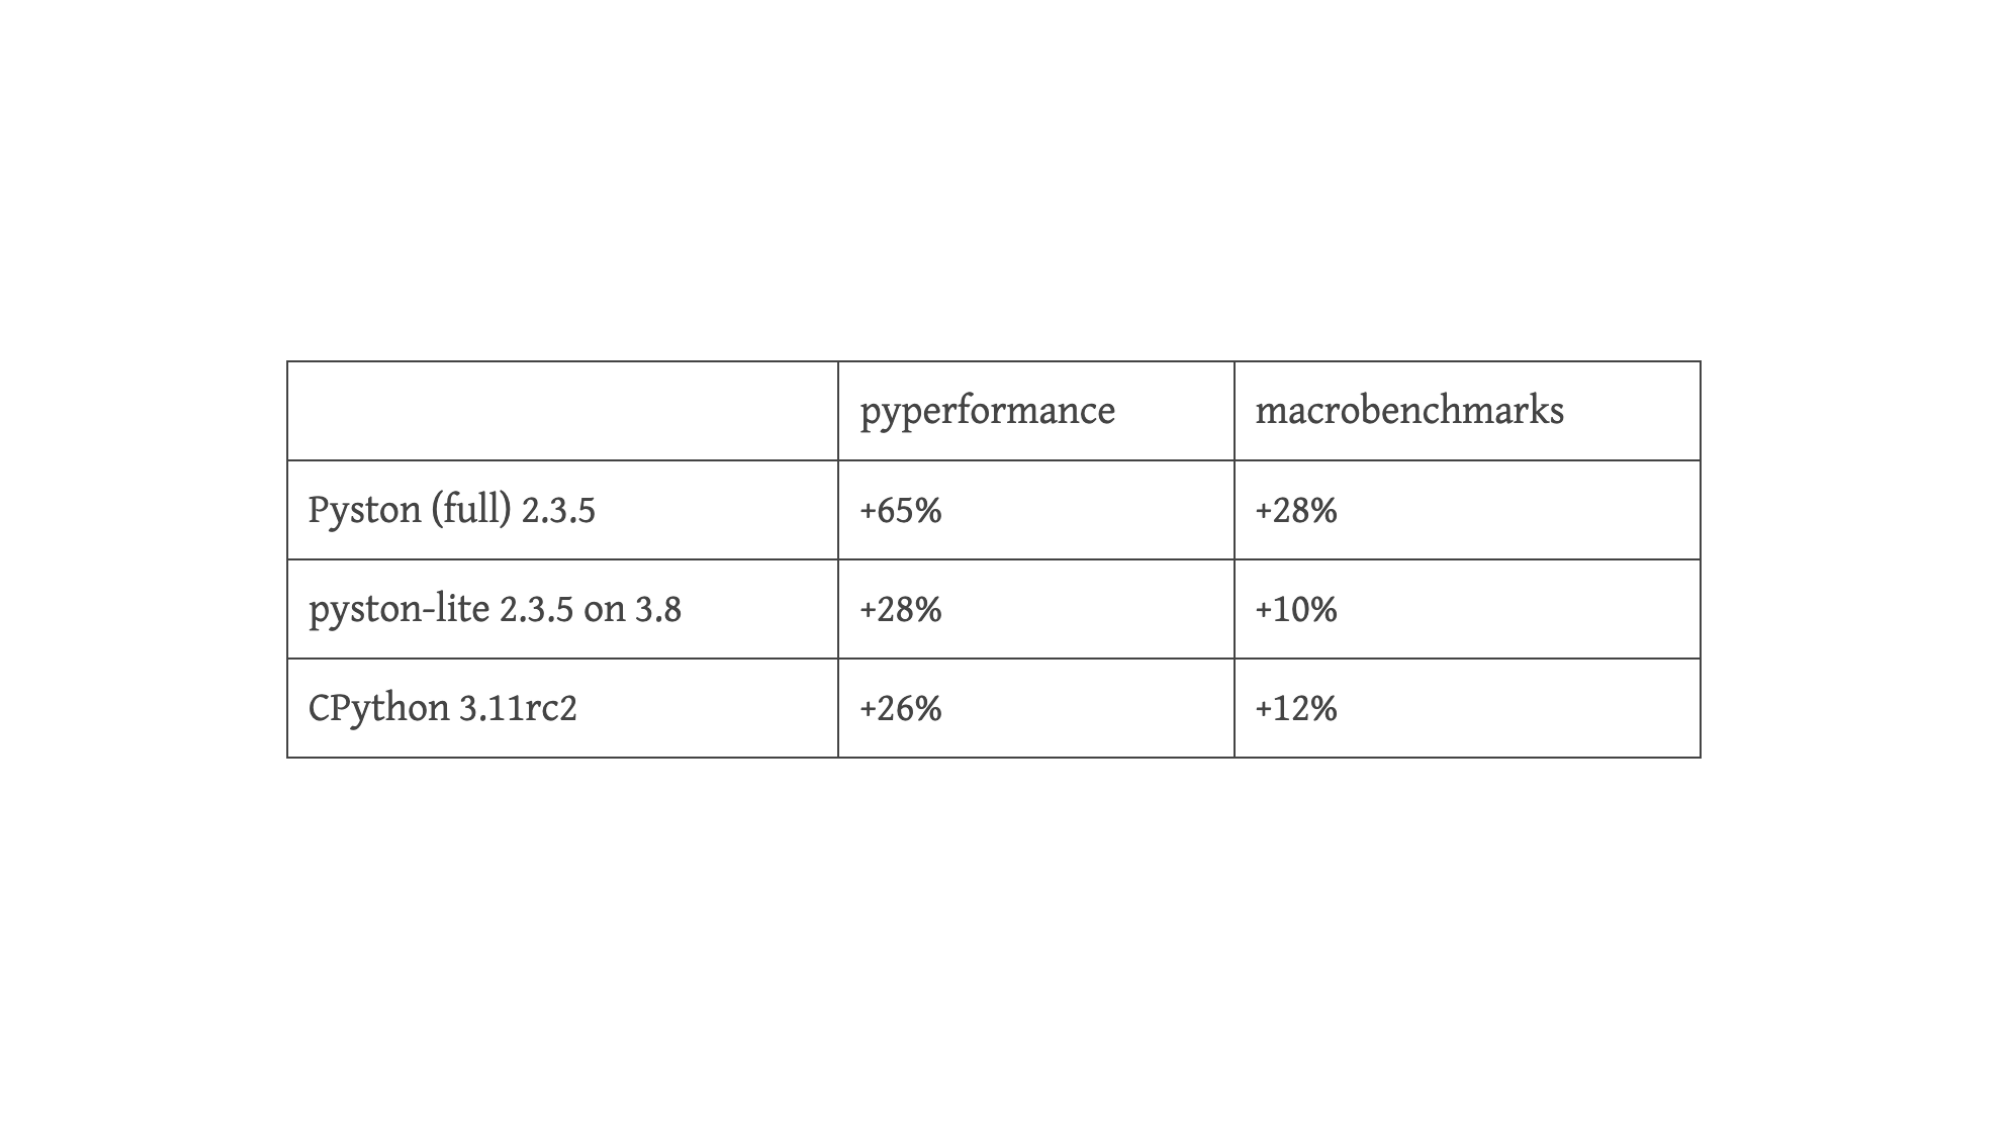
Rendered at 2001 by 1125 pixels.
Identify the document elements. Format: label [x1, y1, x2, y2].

picture [258, 327, 1742, 798]
